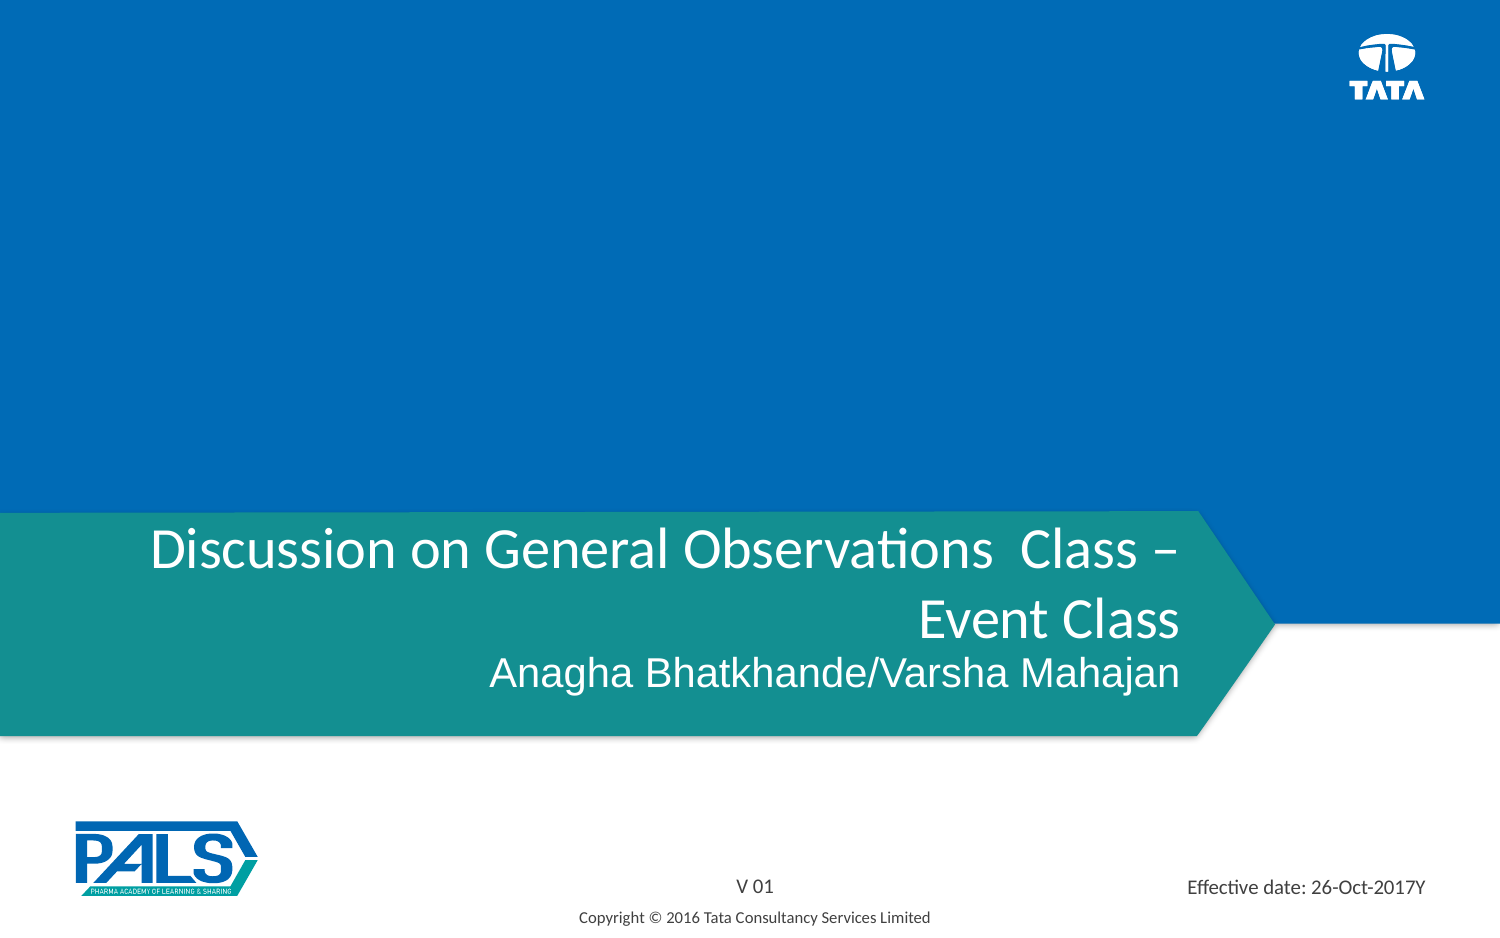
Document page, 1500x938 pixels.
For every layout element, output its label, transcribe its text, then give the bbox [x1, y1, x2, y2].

picture [1349, 33, 1425, 100]
title Discussion on General Observations Class – Event Class [0, 534, 1196, 625]
text_box Effective date: 26-Oct-2017Y [1155, 873, 1426, 899]
subtitle Anagha Bhatkhande/Varsha Mahajan [0, 638, 1196, 723]
text_box V 01 [736, 872, 775, 898]
text_box Copyright © 2016 Tata Consultancy Services Limited [521, 907, 989, 928]
